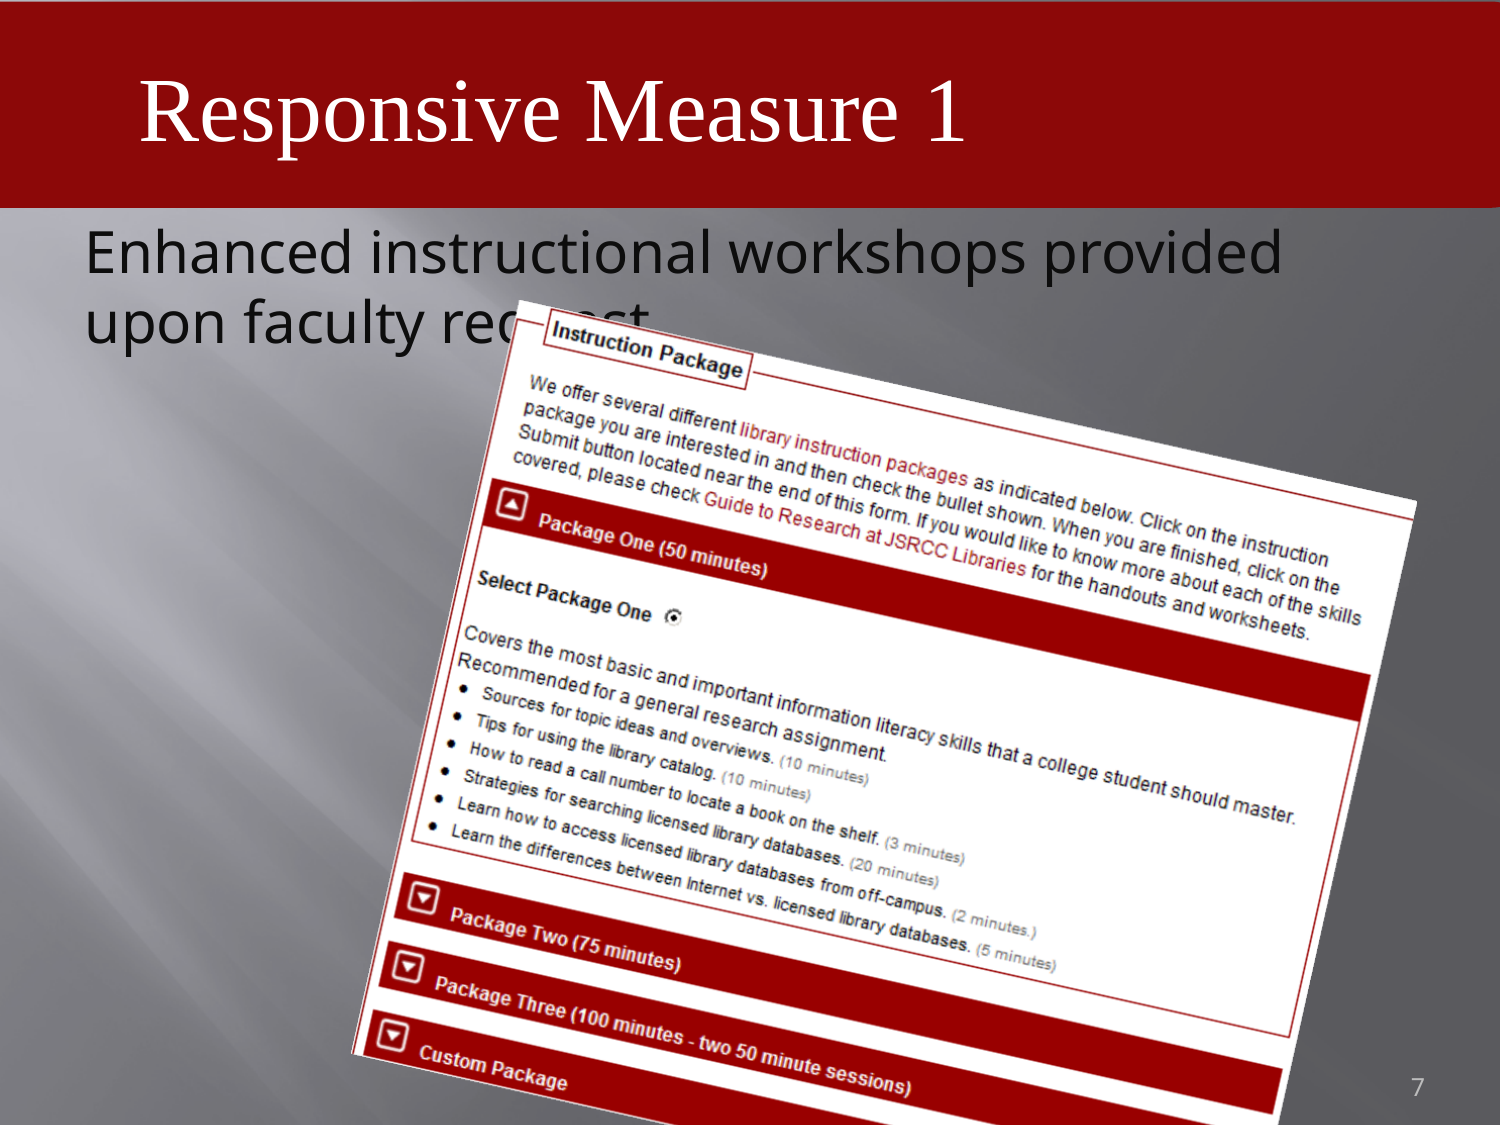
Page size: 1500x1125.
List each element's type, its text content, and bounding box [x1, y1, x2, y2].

list Enhanced instructional workshops provided upon faculty request. [70, 216, 1421, 951]
title [70, 28, 1421, 216]
slide_number 7 [1386, 1052, 1425, 1113]
picture [352, 301, 1417, 1125]
text_box Responsive Measure 1 [0, 1, 1500, 208]
